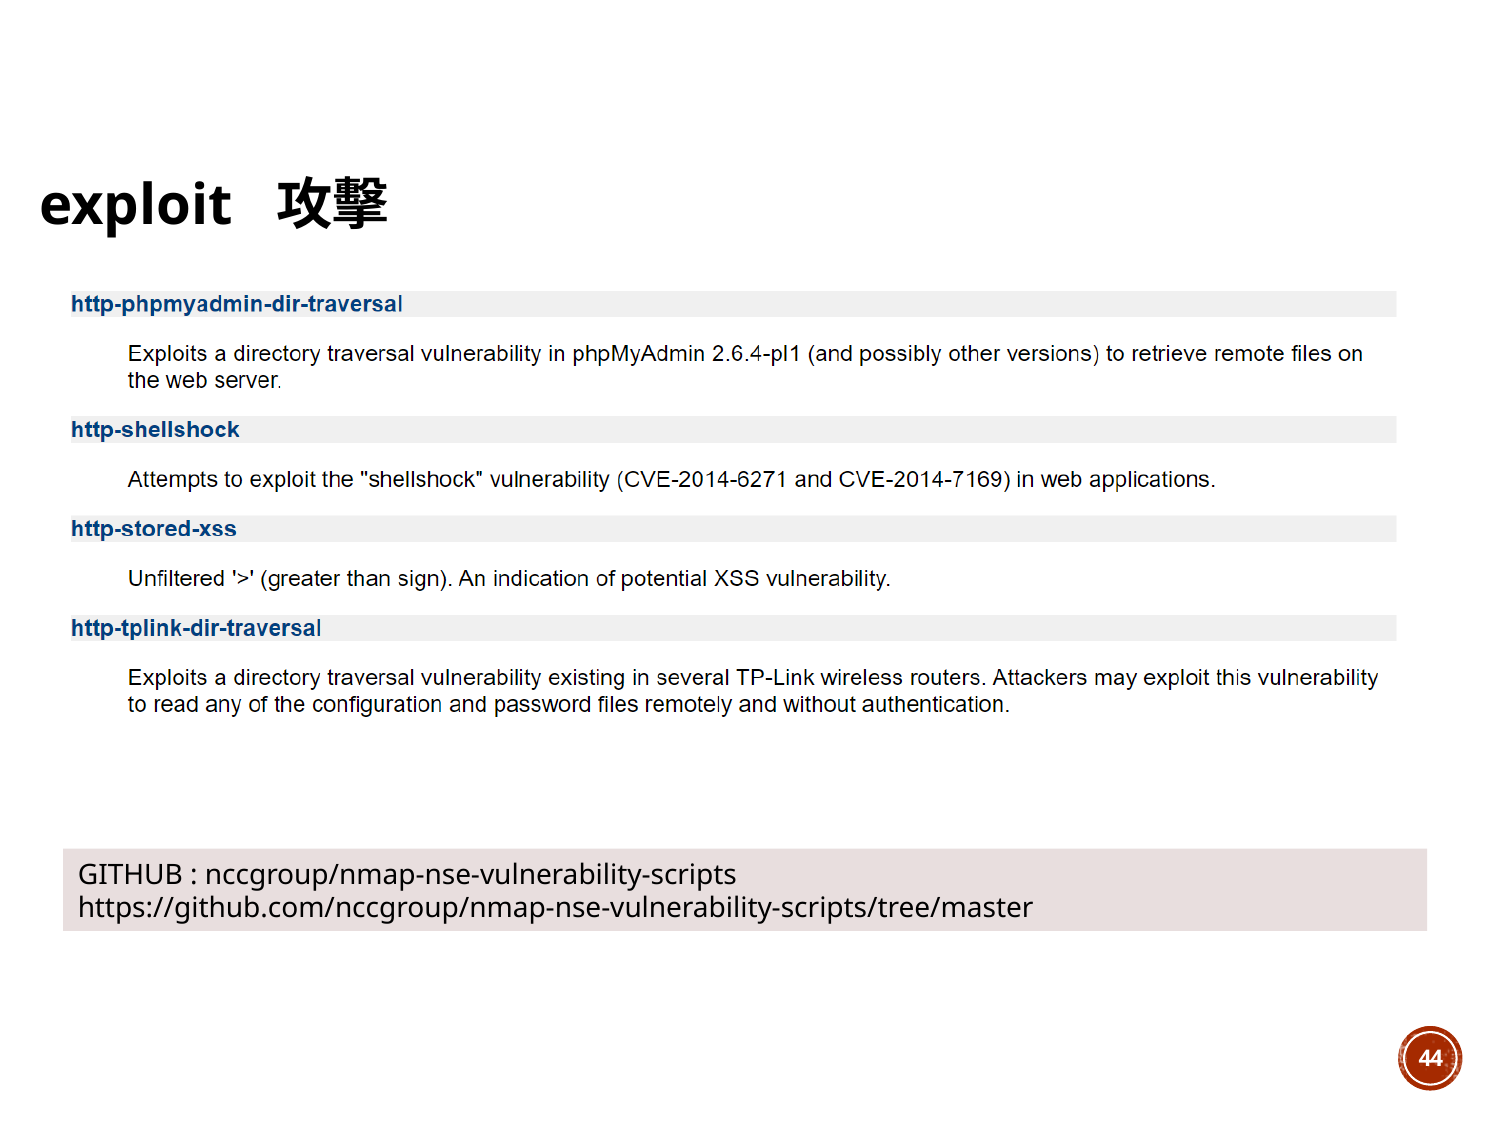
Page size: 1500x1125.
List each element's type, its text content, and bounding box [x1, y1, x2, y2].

slide_number 44 [1391, 1028, 1471, 1089]
text_box GITHUB : nccgroup/nmap-nse-vulnerability-scripts https://github.com/nccgroup/nmap-nse-vulnerability-scripts/tree/master [63, 848, 1428, 931]
text_box exploit 攻擊 [24, 161, 404, 244]
picture [60, 271, 1396, 738]
